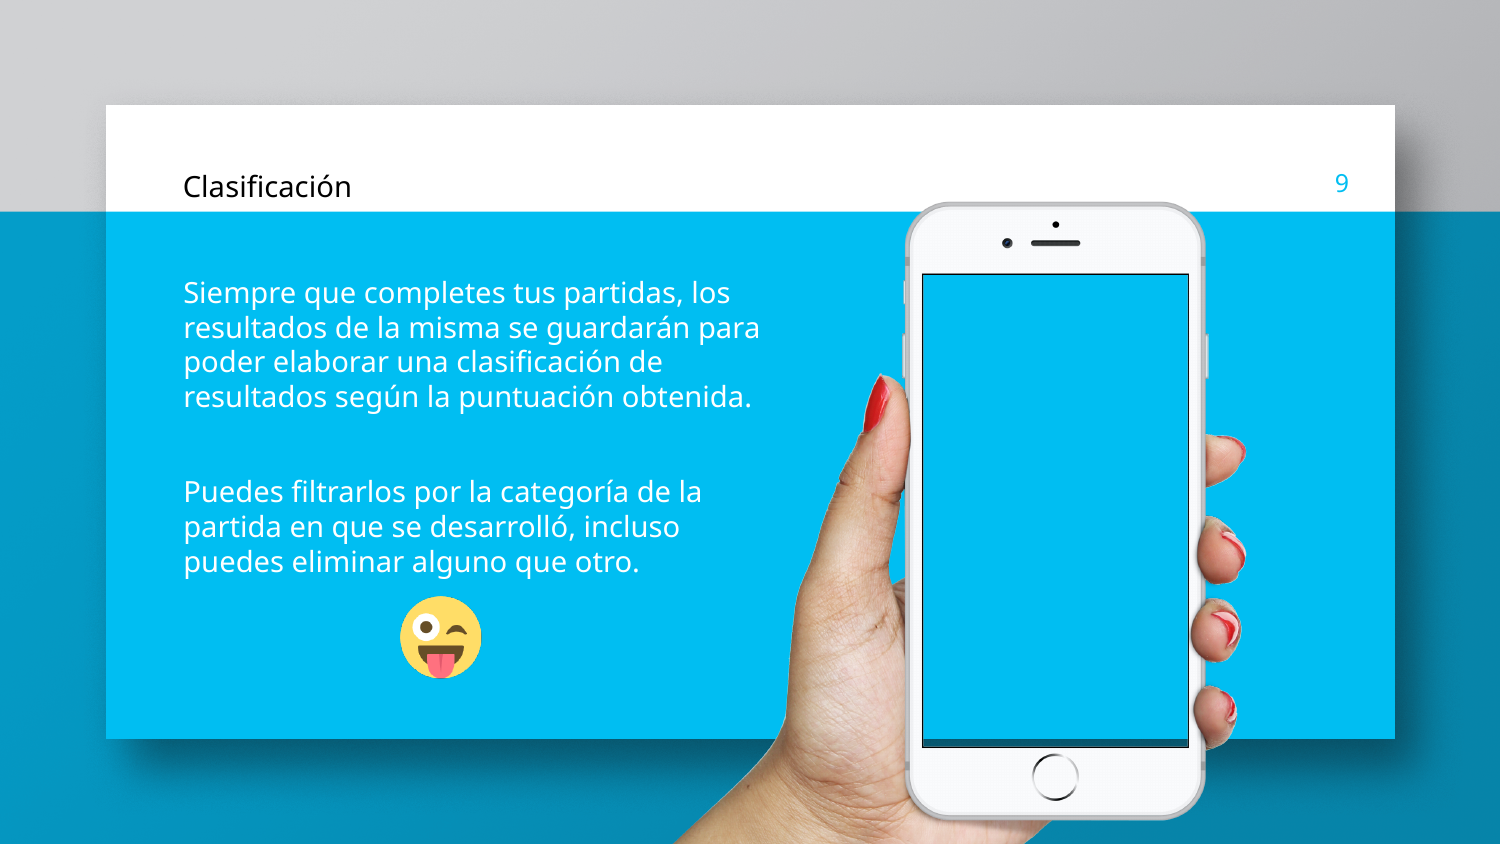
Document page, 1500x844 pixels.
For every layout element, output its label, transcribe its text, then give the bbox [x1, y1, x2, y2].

picture [712, 392, 720, 406]
picture [751, 325, 757, 336]
picture [674, 525, 678, 536]
picture [680, 323, 687, 337]
picture [701, 291, 705, 302]
list Siempre que completes tus partidas, los resultados de la misma se guardarán para poder elaborar una clasificación de resultados según la puntuación obtenida. Puedes filtrarlos por la categoría de la partida en que se desarrolló, incluso puedes eliminar alguno que otro. [168, 250, 667, 594]
picture [710, 326, 714, 337]
picture [721, 323, 729, 337]
picture [401, 597, 481, 678]
picture [693, 489, 699, 500]
text_box Clasificación [168, 161, 667, 212]
picture [733, 392, 741, 406]
picture [672, 394, 682, 399]
picture [0, 0, 1500, 844]
picture [692, 392, 699, 406]
